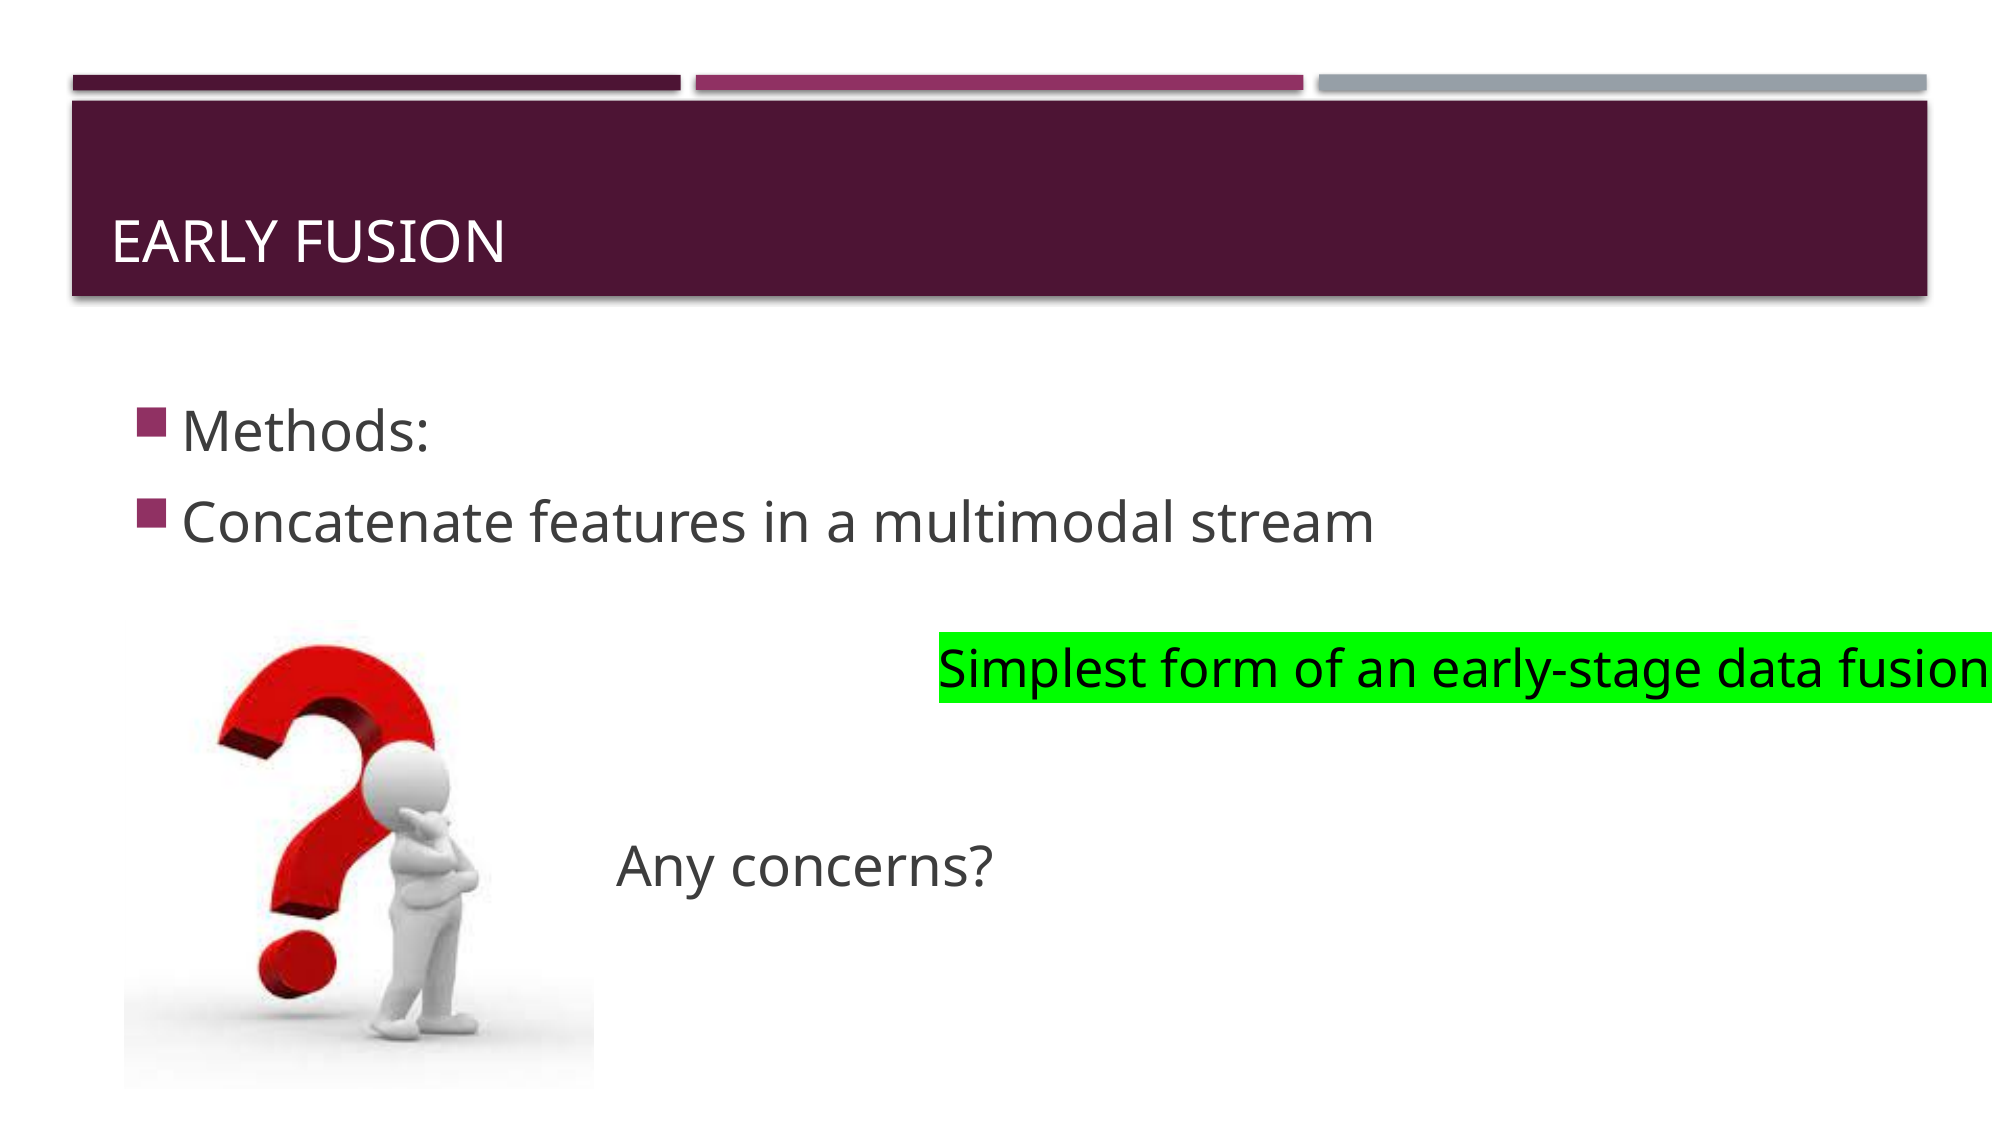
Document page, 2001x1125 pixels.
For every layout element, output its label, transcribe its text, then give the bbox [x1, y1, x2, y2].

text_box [124, 619, 1073, 1090]
list Methods: Concatenate features in a multimodal stream [63, 328, 1971, 621]
title Early fusion [95, 115, 1905, 282]
text_box Simplest form of an early-stage data fusion [1078, 627, 2000, 706]
